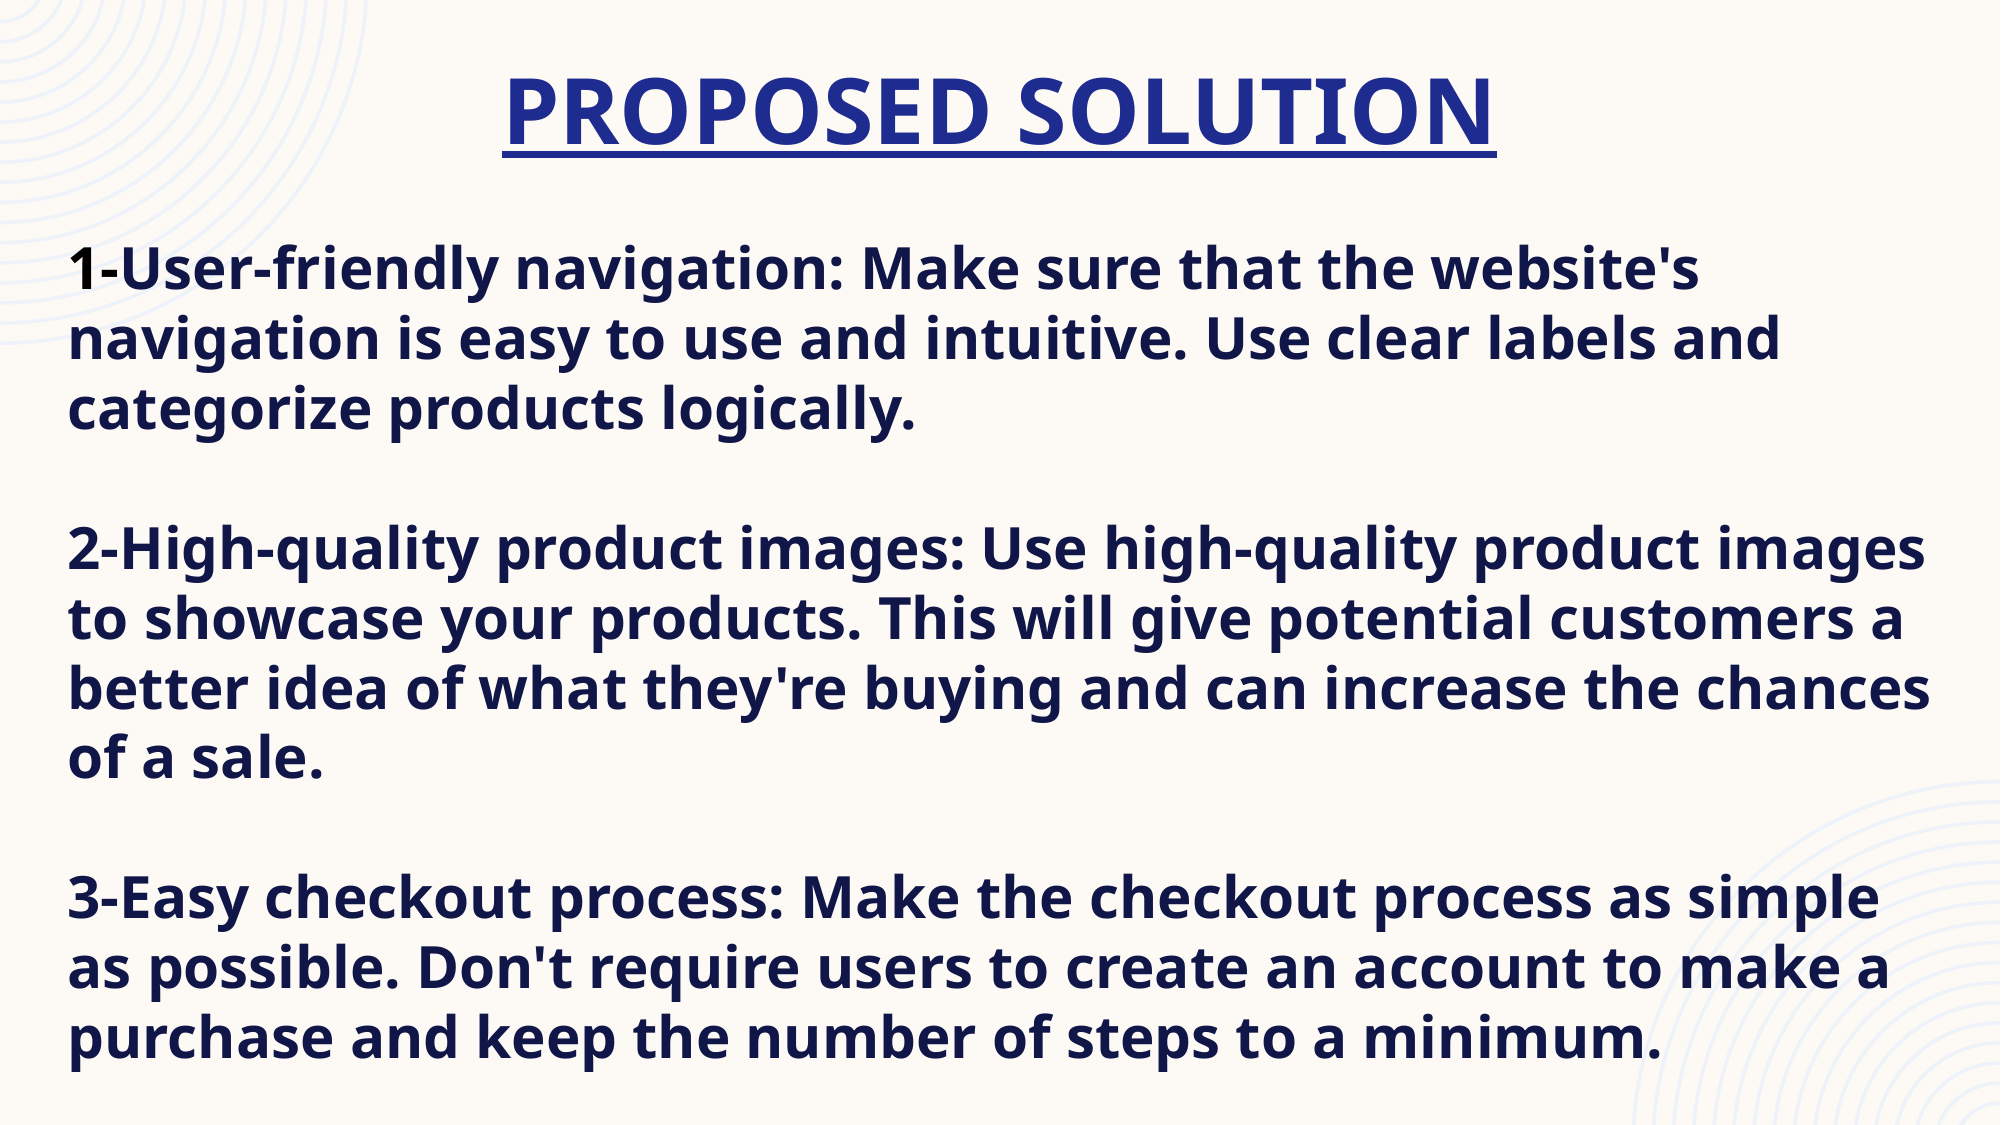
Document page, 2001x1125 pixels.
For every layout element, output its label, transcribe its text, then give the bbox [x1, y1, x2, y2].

title Proposed solution [124, 53, 1875, 180]
text_box 1-User-friendly navigation: Make sure that the website's navigation is easy to use and intuitive. Use clear labels and categorize products logically. 2-High-quality product images: Use high-quality product images to showcase your products. This will give potential customers a better idea of what they're buying and can increase the chances of a sale. 3-Easy checkout process: Make the checkout process as simple as possible. Don't require users to create an account to make a purchase and keep the number of steps to a minimum. [52, 223, 1965, 1125]
